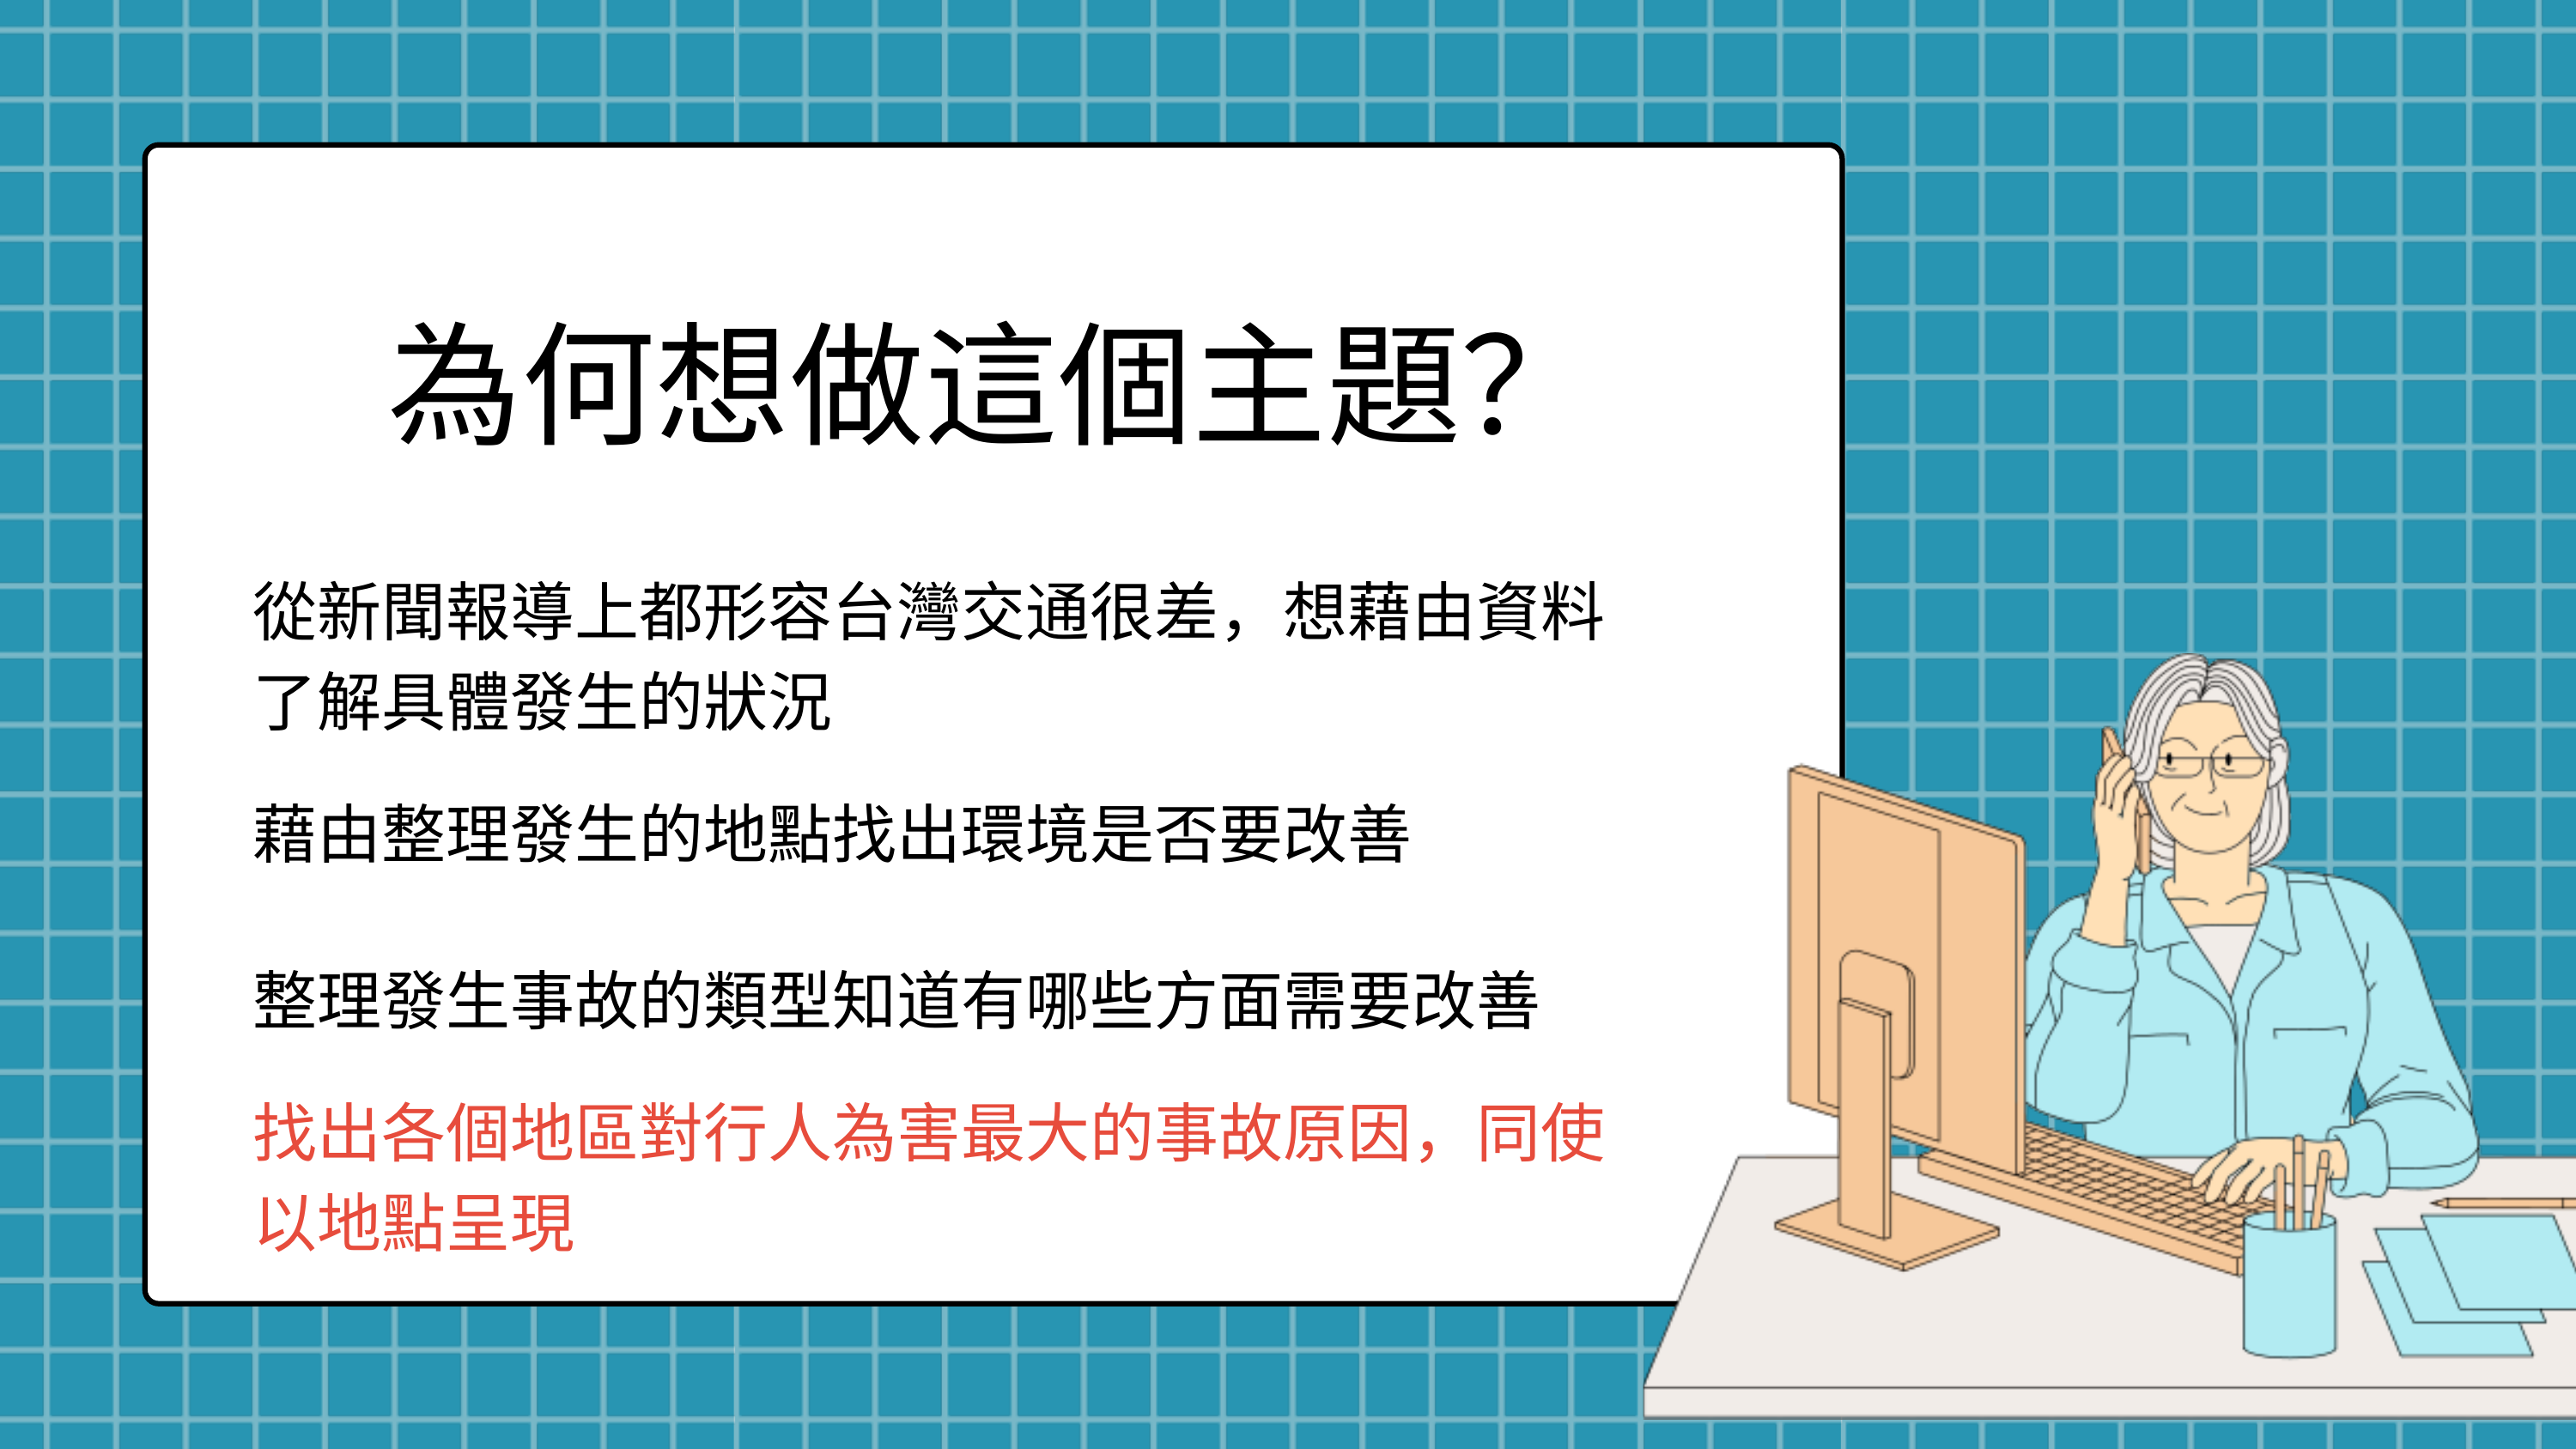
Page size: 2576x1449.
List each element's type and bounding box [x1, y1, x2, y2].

text_box [0, 0, 736, 1449]
text_box [736, 0, 1840, 144]
text_box [1643, 653, 2576, 1420]
text_box [736, 1312, 1840, 1449]
text_box [1840, 0, 2576, 653]
text_box [144, 144, 1843, 1304]
text_box [1840, 1420, 2576, 1449]
